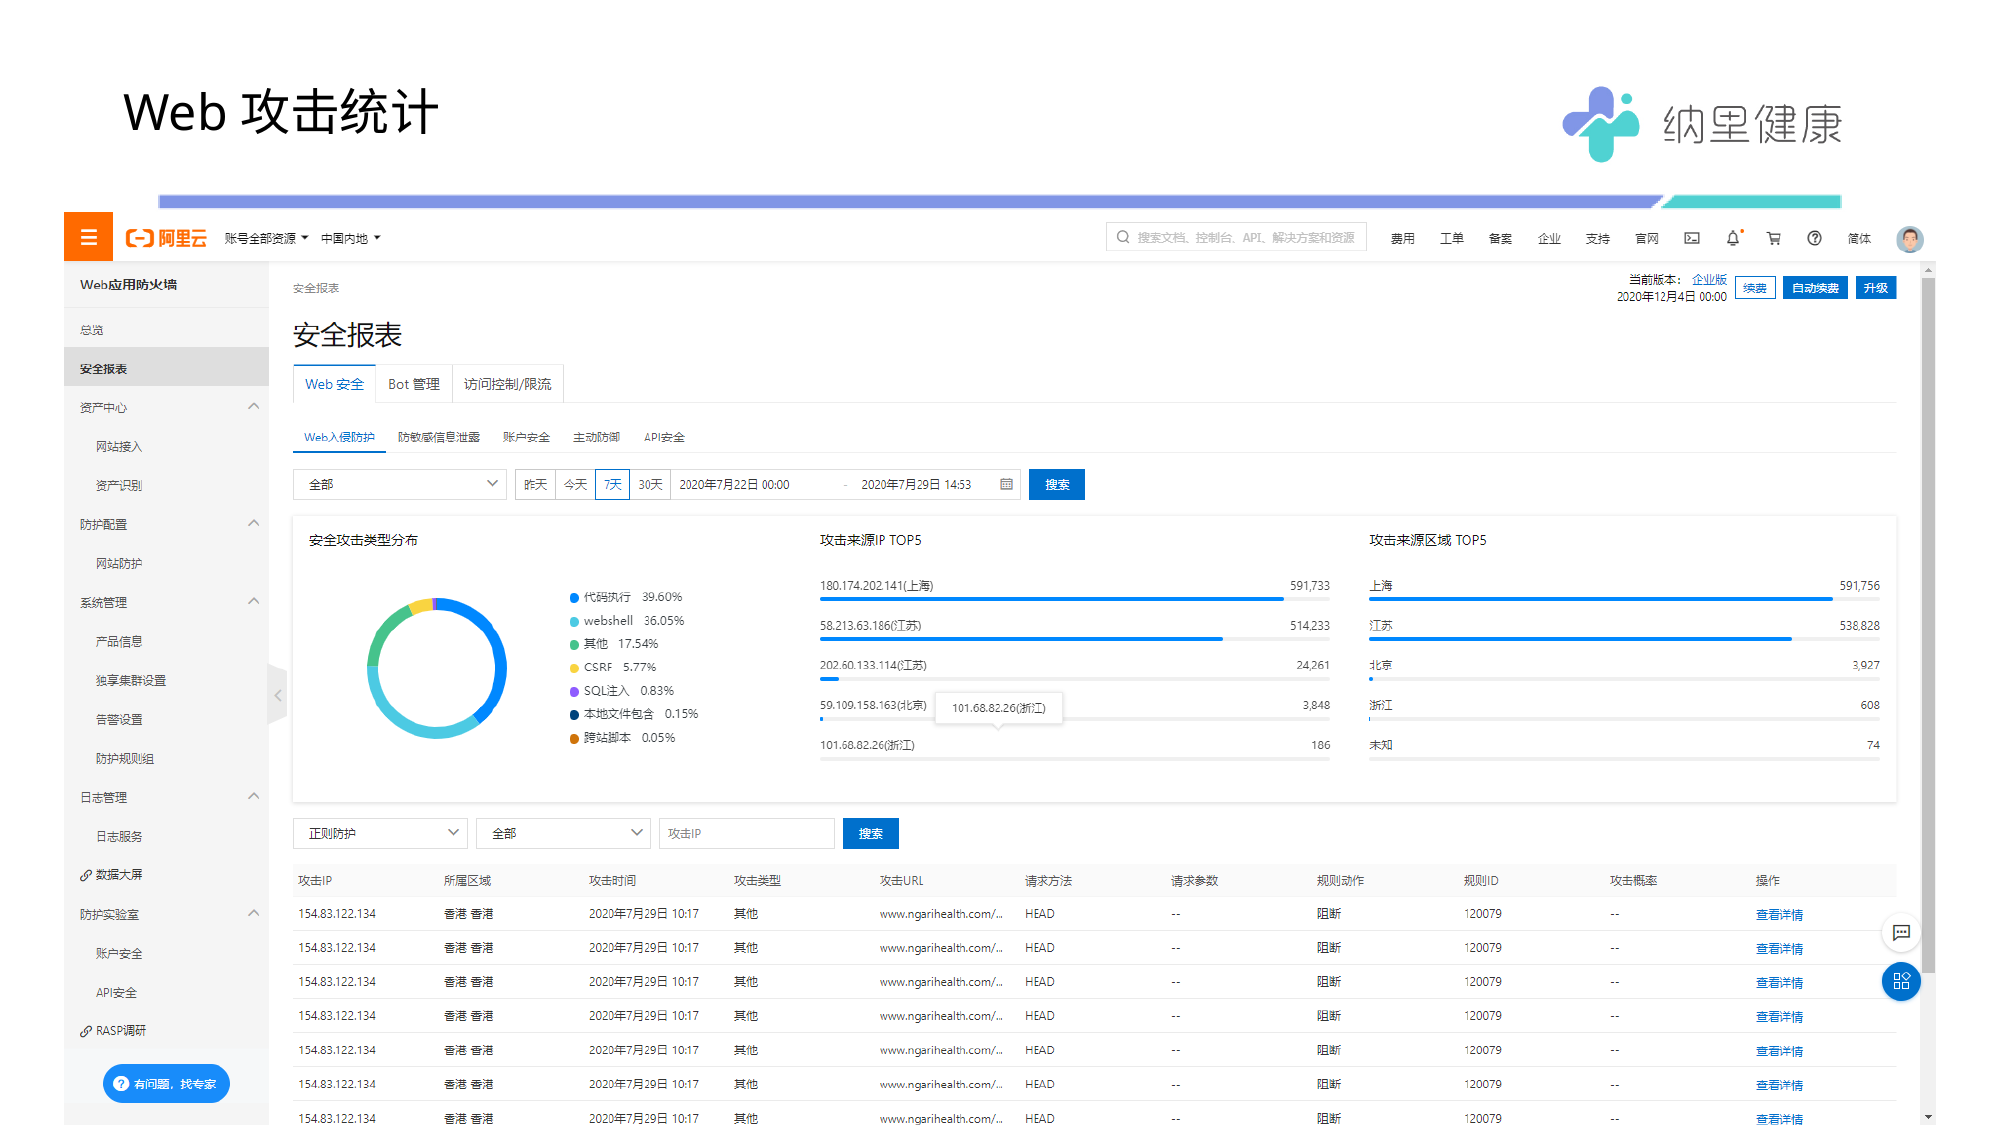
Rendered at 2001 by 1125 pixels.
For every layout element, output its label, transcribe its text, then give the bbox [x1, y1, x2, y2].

picture [0, 0, 2001, 1125]
title Web攻击统计 [108, 79, 745, 159]
